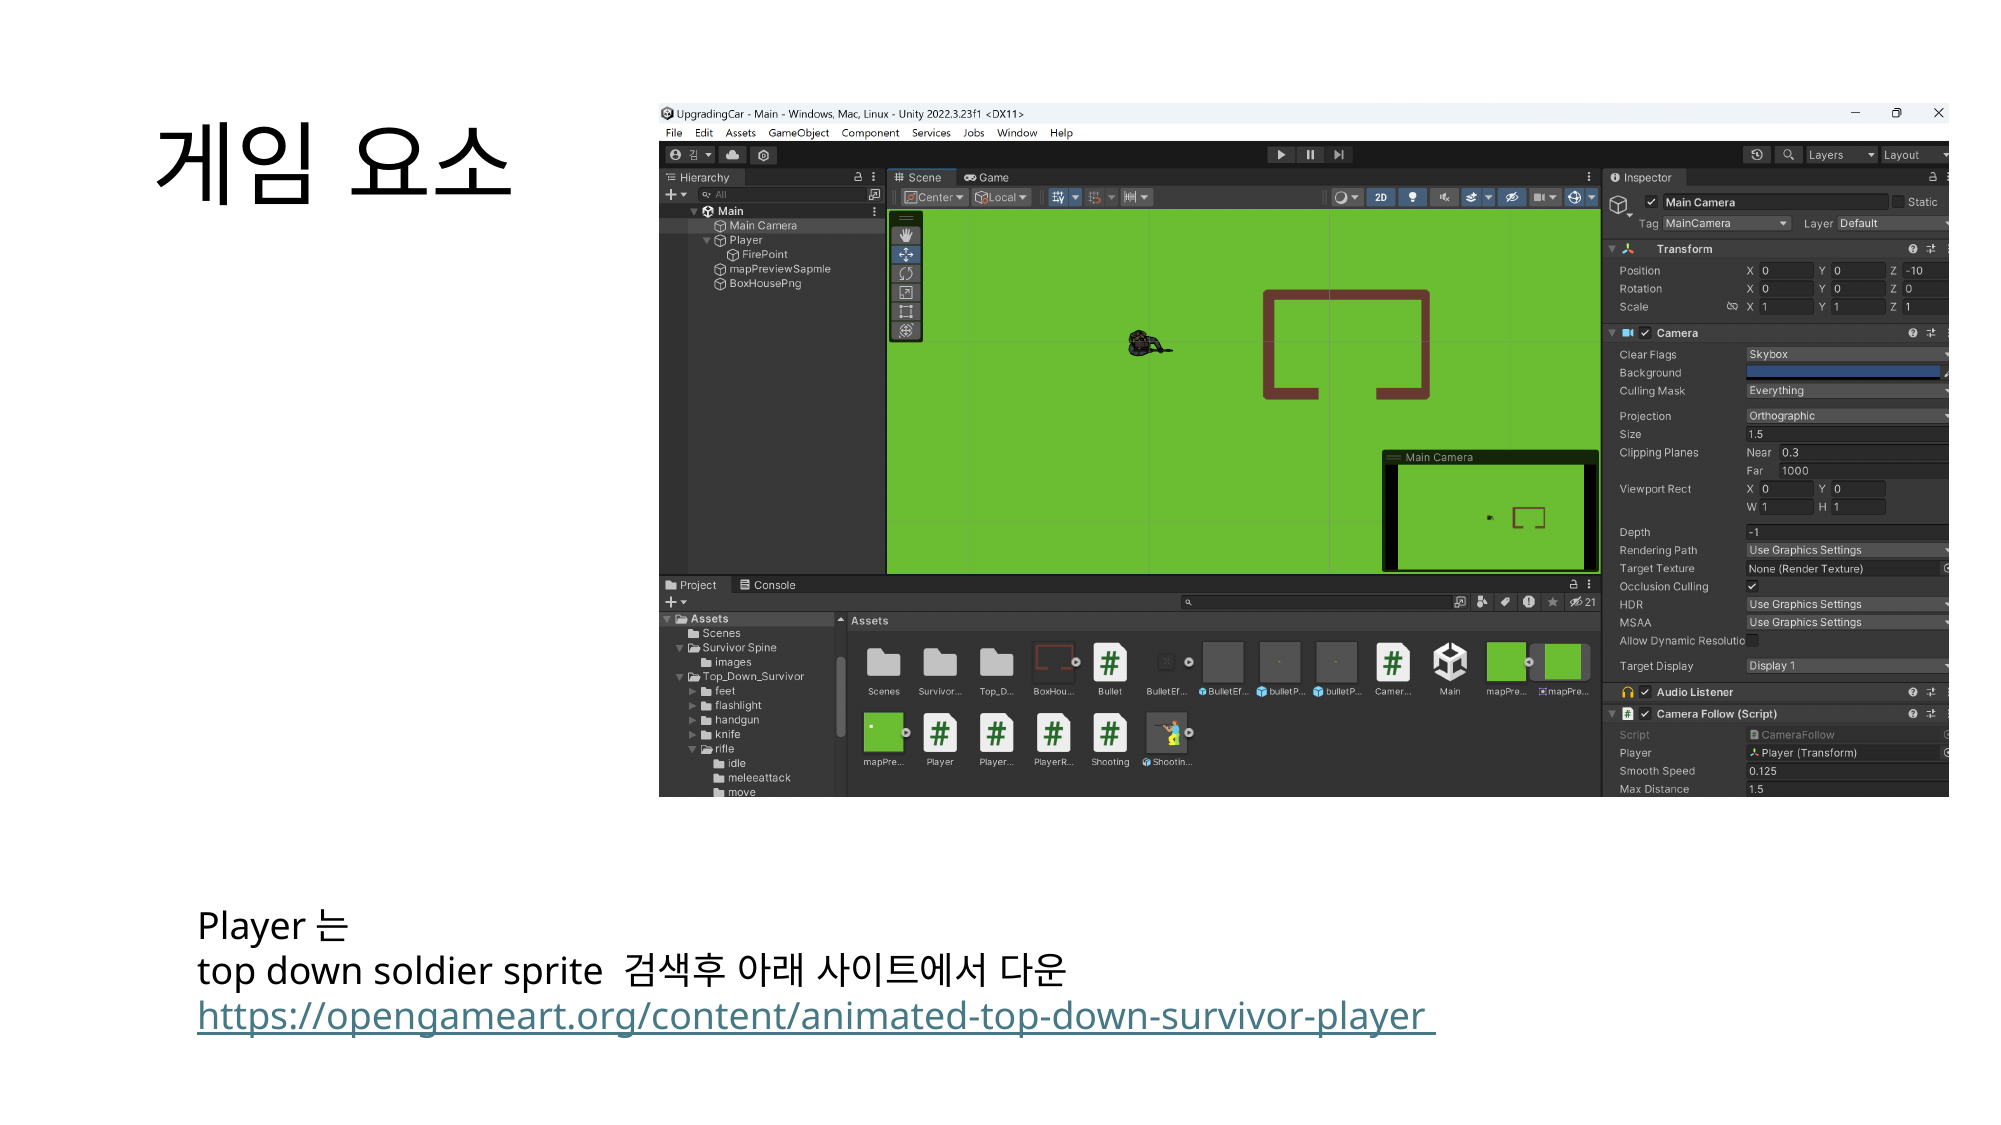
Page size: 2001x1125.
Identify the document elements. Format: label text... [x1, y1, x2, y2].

title 게임 요소 [137, 59, 1863, 278]
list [659, 102, 1949, 798]
text_box Player는 top down soldier sprite 검색후 아래 사이트에서 다운 https://opengameart.org/content/animated-top-down-survivor-player [182, 894, 1471, 1051]
